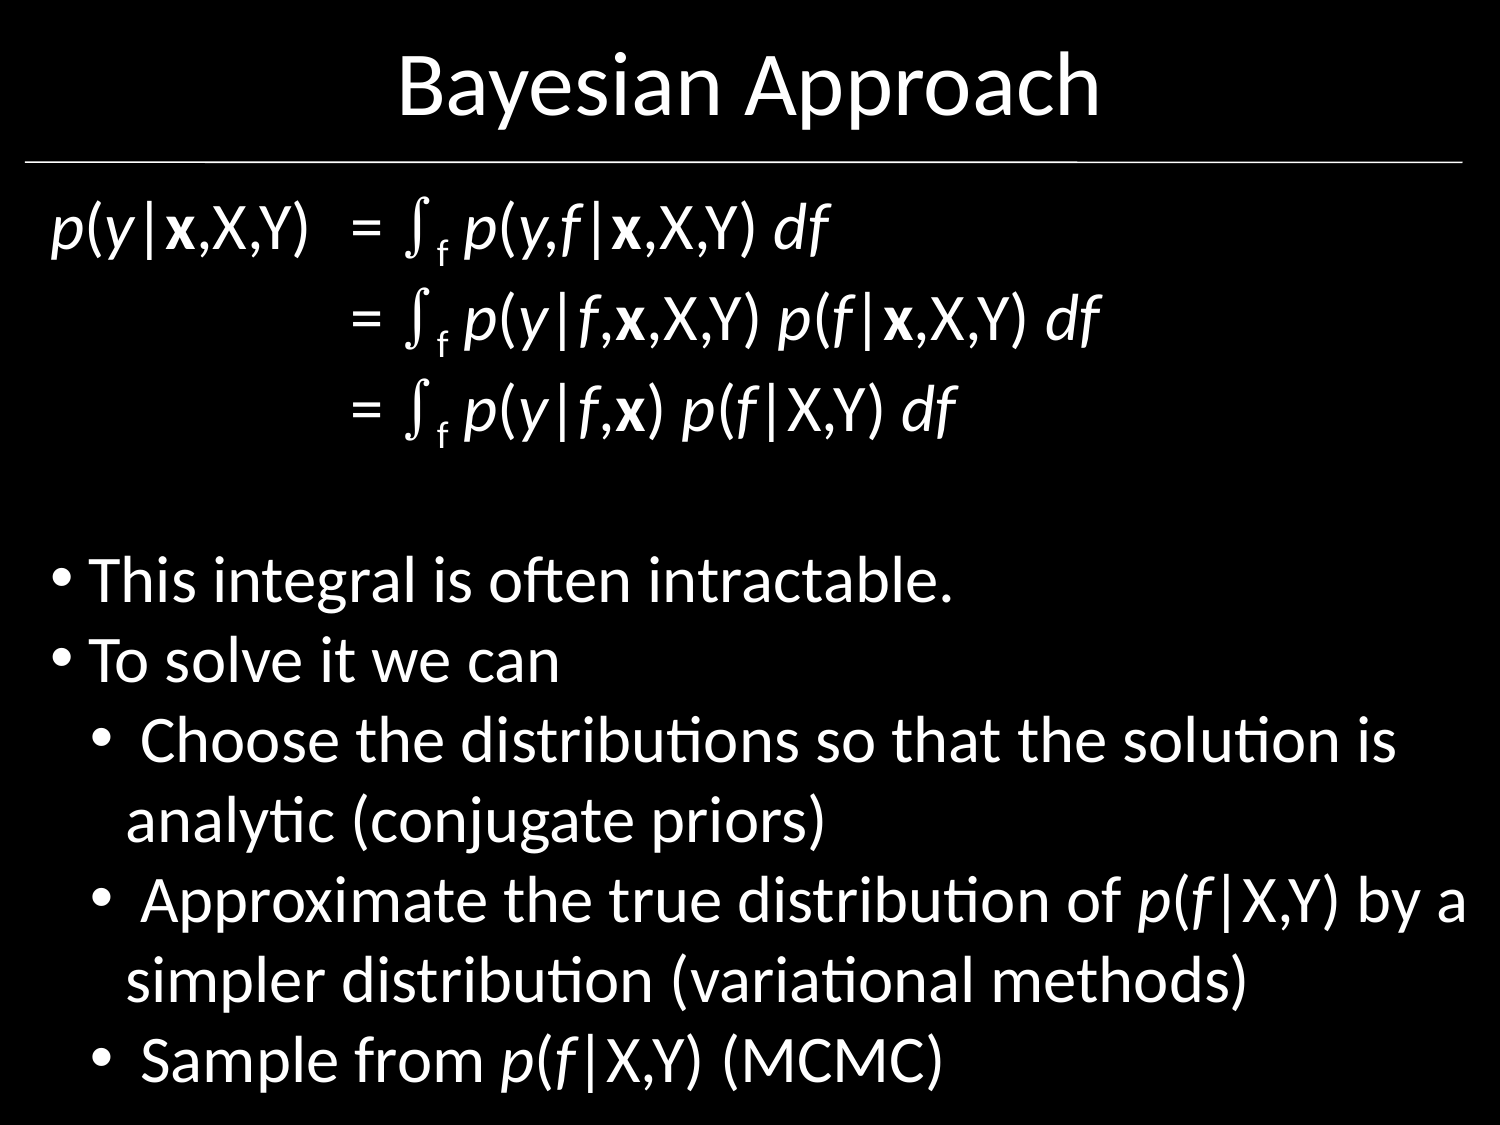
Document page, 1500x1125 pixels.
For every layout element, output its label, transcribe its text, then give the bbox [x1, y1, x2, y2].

title Bayesian Approach [0, 14, 1500, 144]
text_box p(y|x,X,Y) = f p(y,f|x,X,Y) df = f p(y|f,x,X,Y) p(f|x,X,Y) df = f p(y|f,x) p(f|X,Y) df This integral is often intractable. To solve it we can Choose the distributions so that the solution is analytic (conjugate priors) Approximate the true distribution of p(f|X,Y) by a simpler distribution (variational methods) Sample from p(f|X,Y) (MCMC) [35, 175, 1500, 1090]
